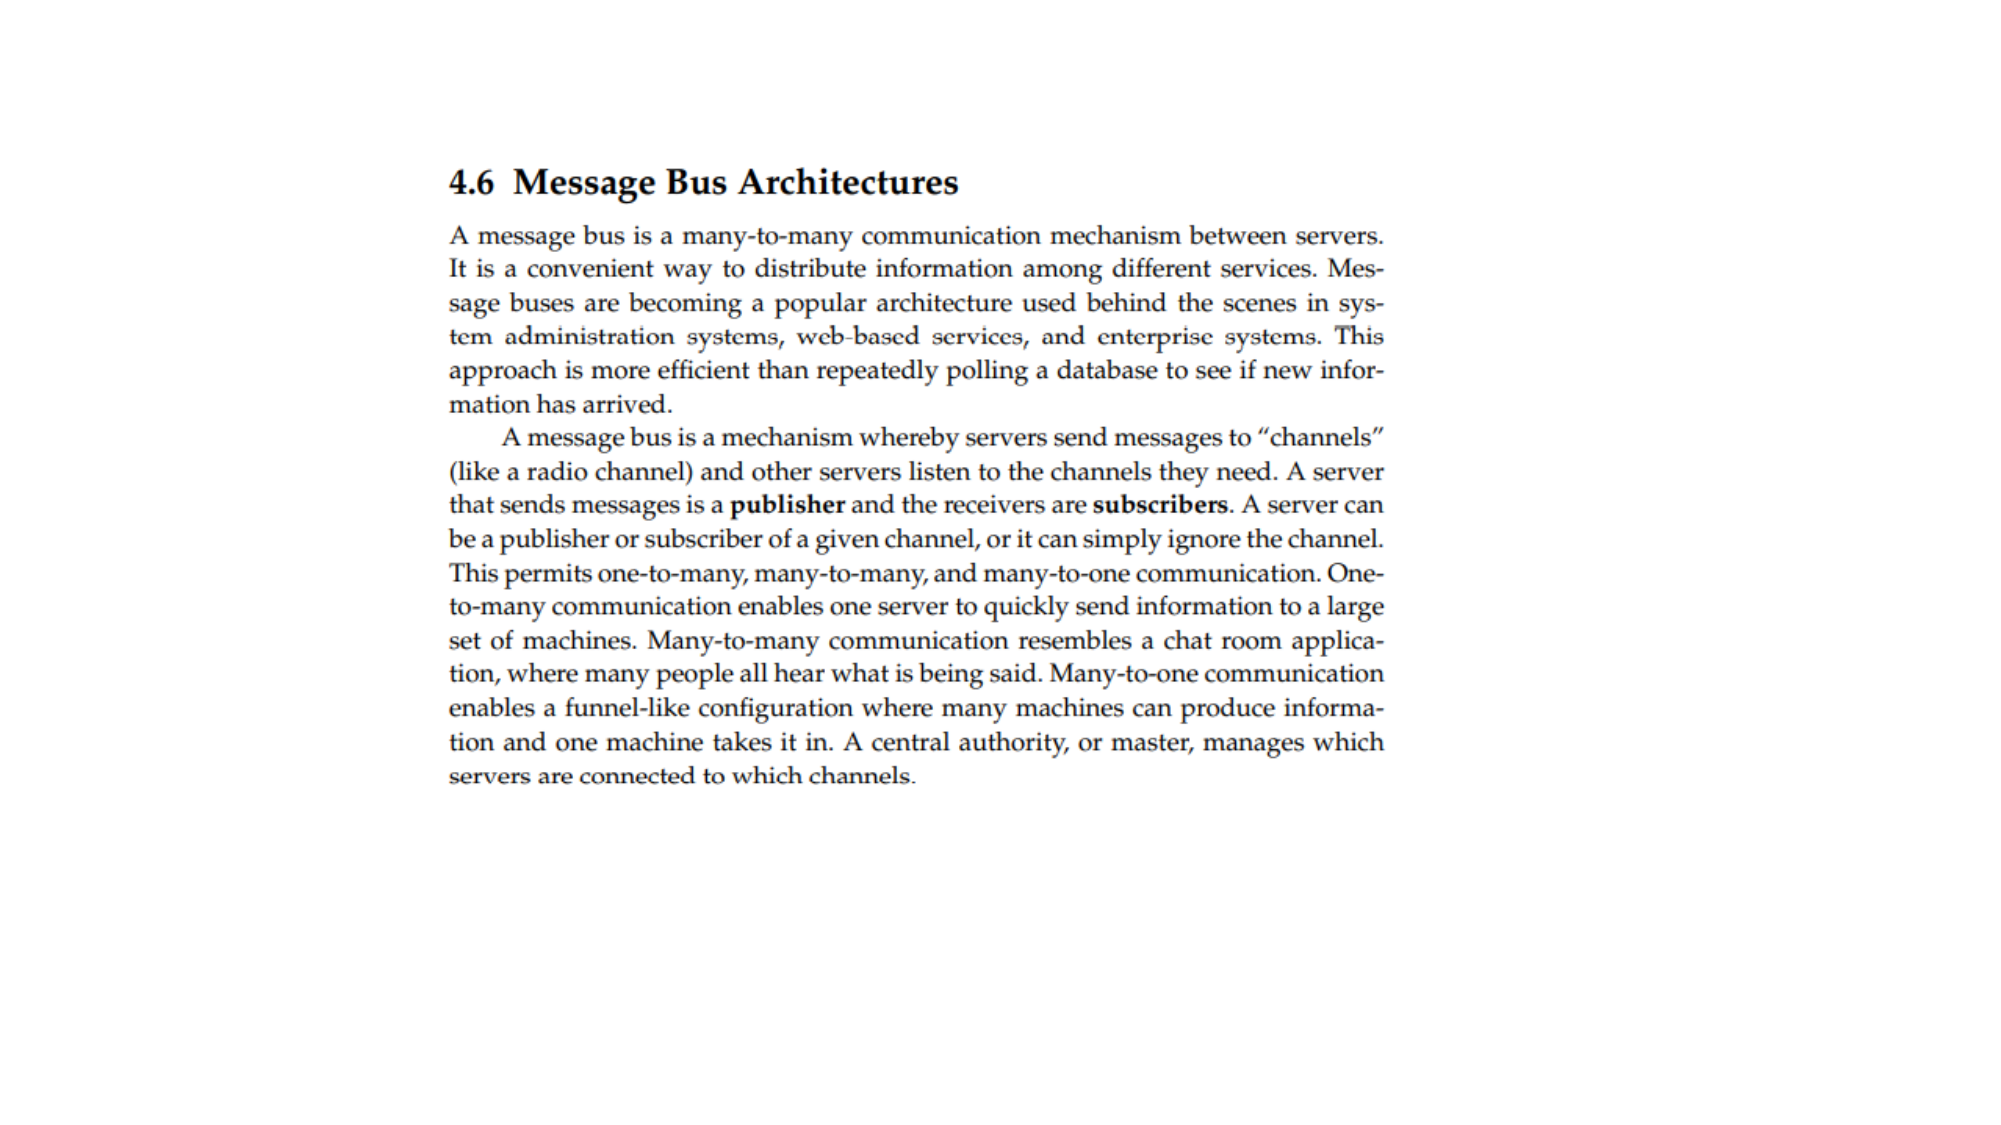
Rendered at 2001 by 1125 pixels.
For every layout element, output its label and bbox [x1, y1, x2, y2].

picture [429, 155, 1487, 796]
